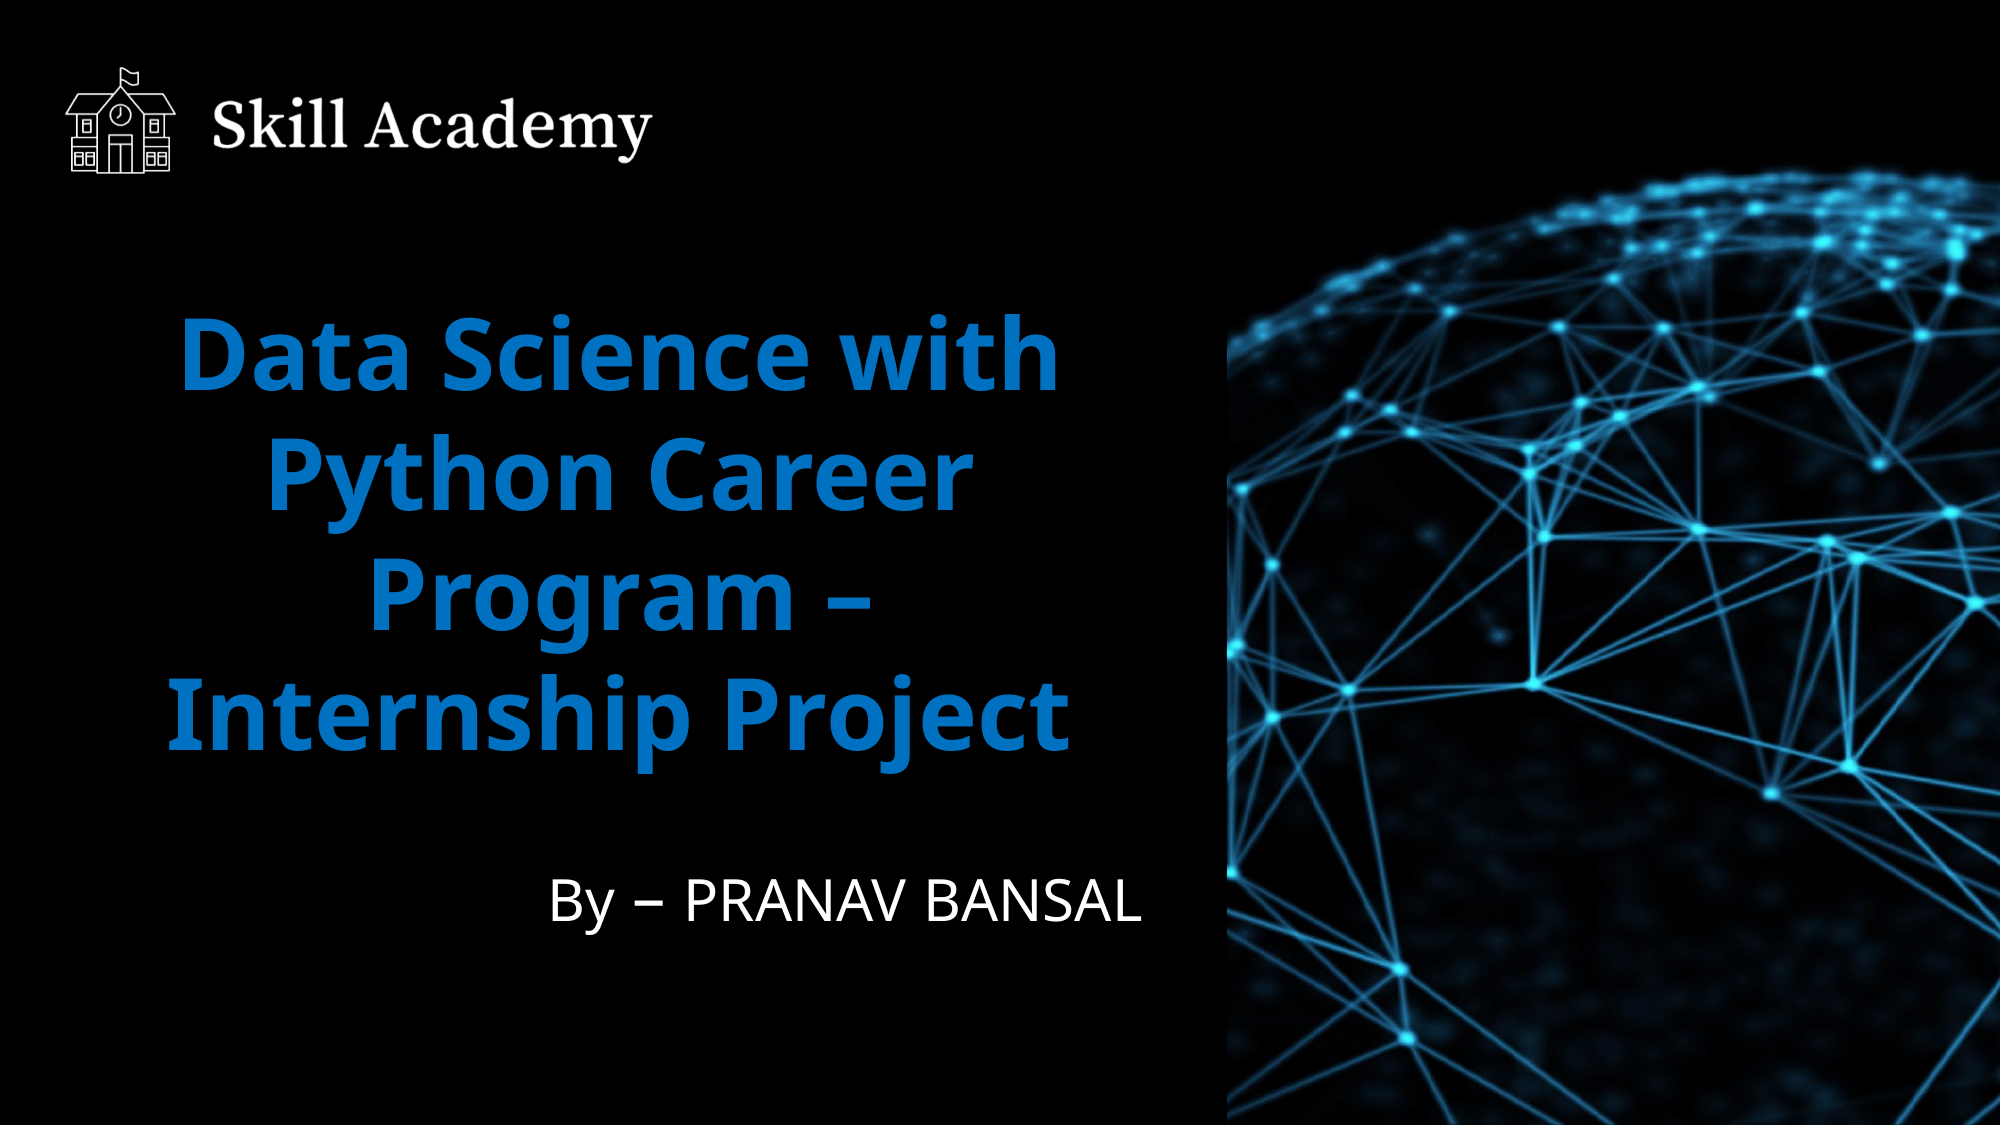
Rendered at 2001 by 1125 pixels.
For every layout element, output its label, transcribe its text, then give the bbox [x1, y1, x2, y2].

picture [1226, 0, 2000, 1125]
subtitle By – PRANAV BANSAL [431, 829, 1221, 943]
title Data Science with Python Career Program – Internship Project [91, 283, 1149, 789]
picture [65, 51, 696, 202]
